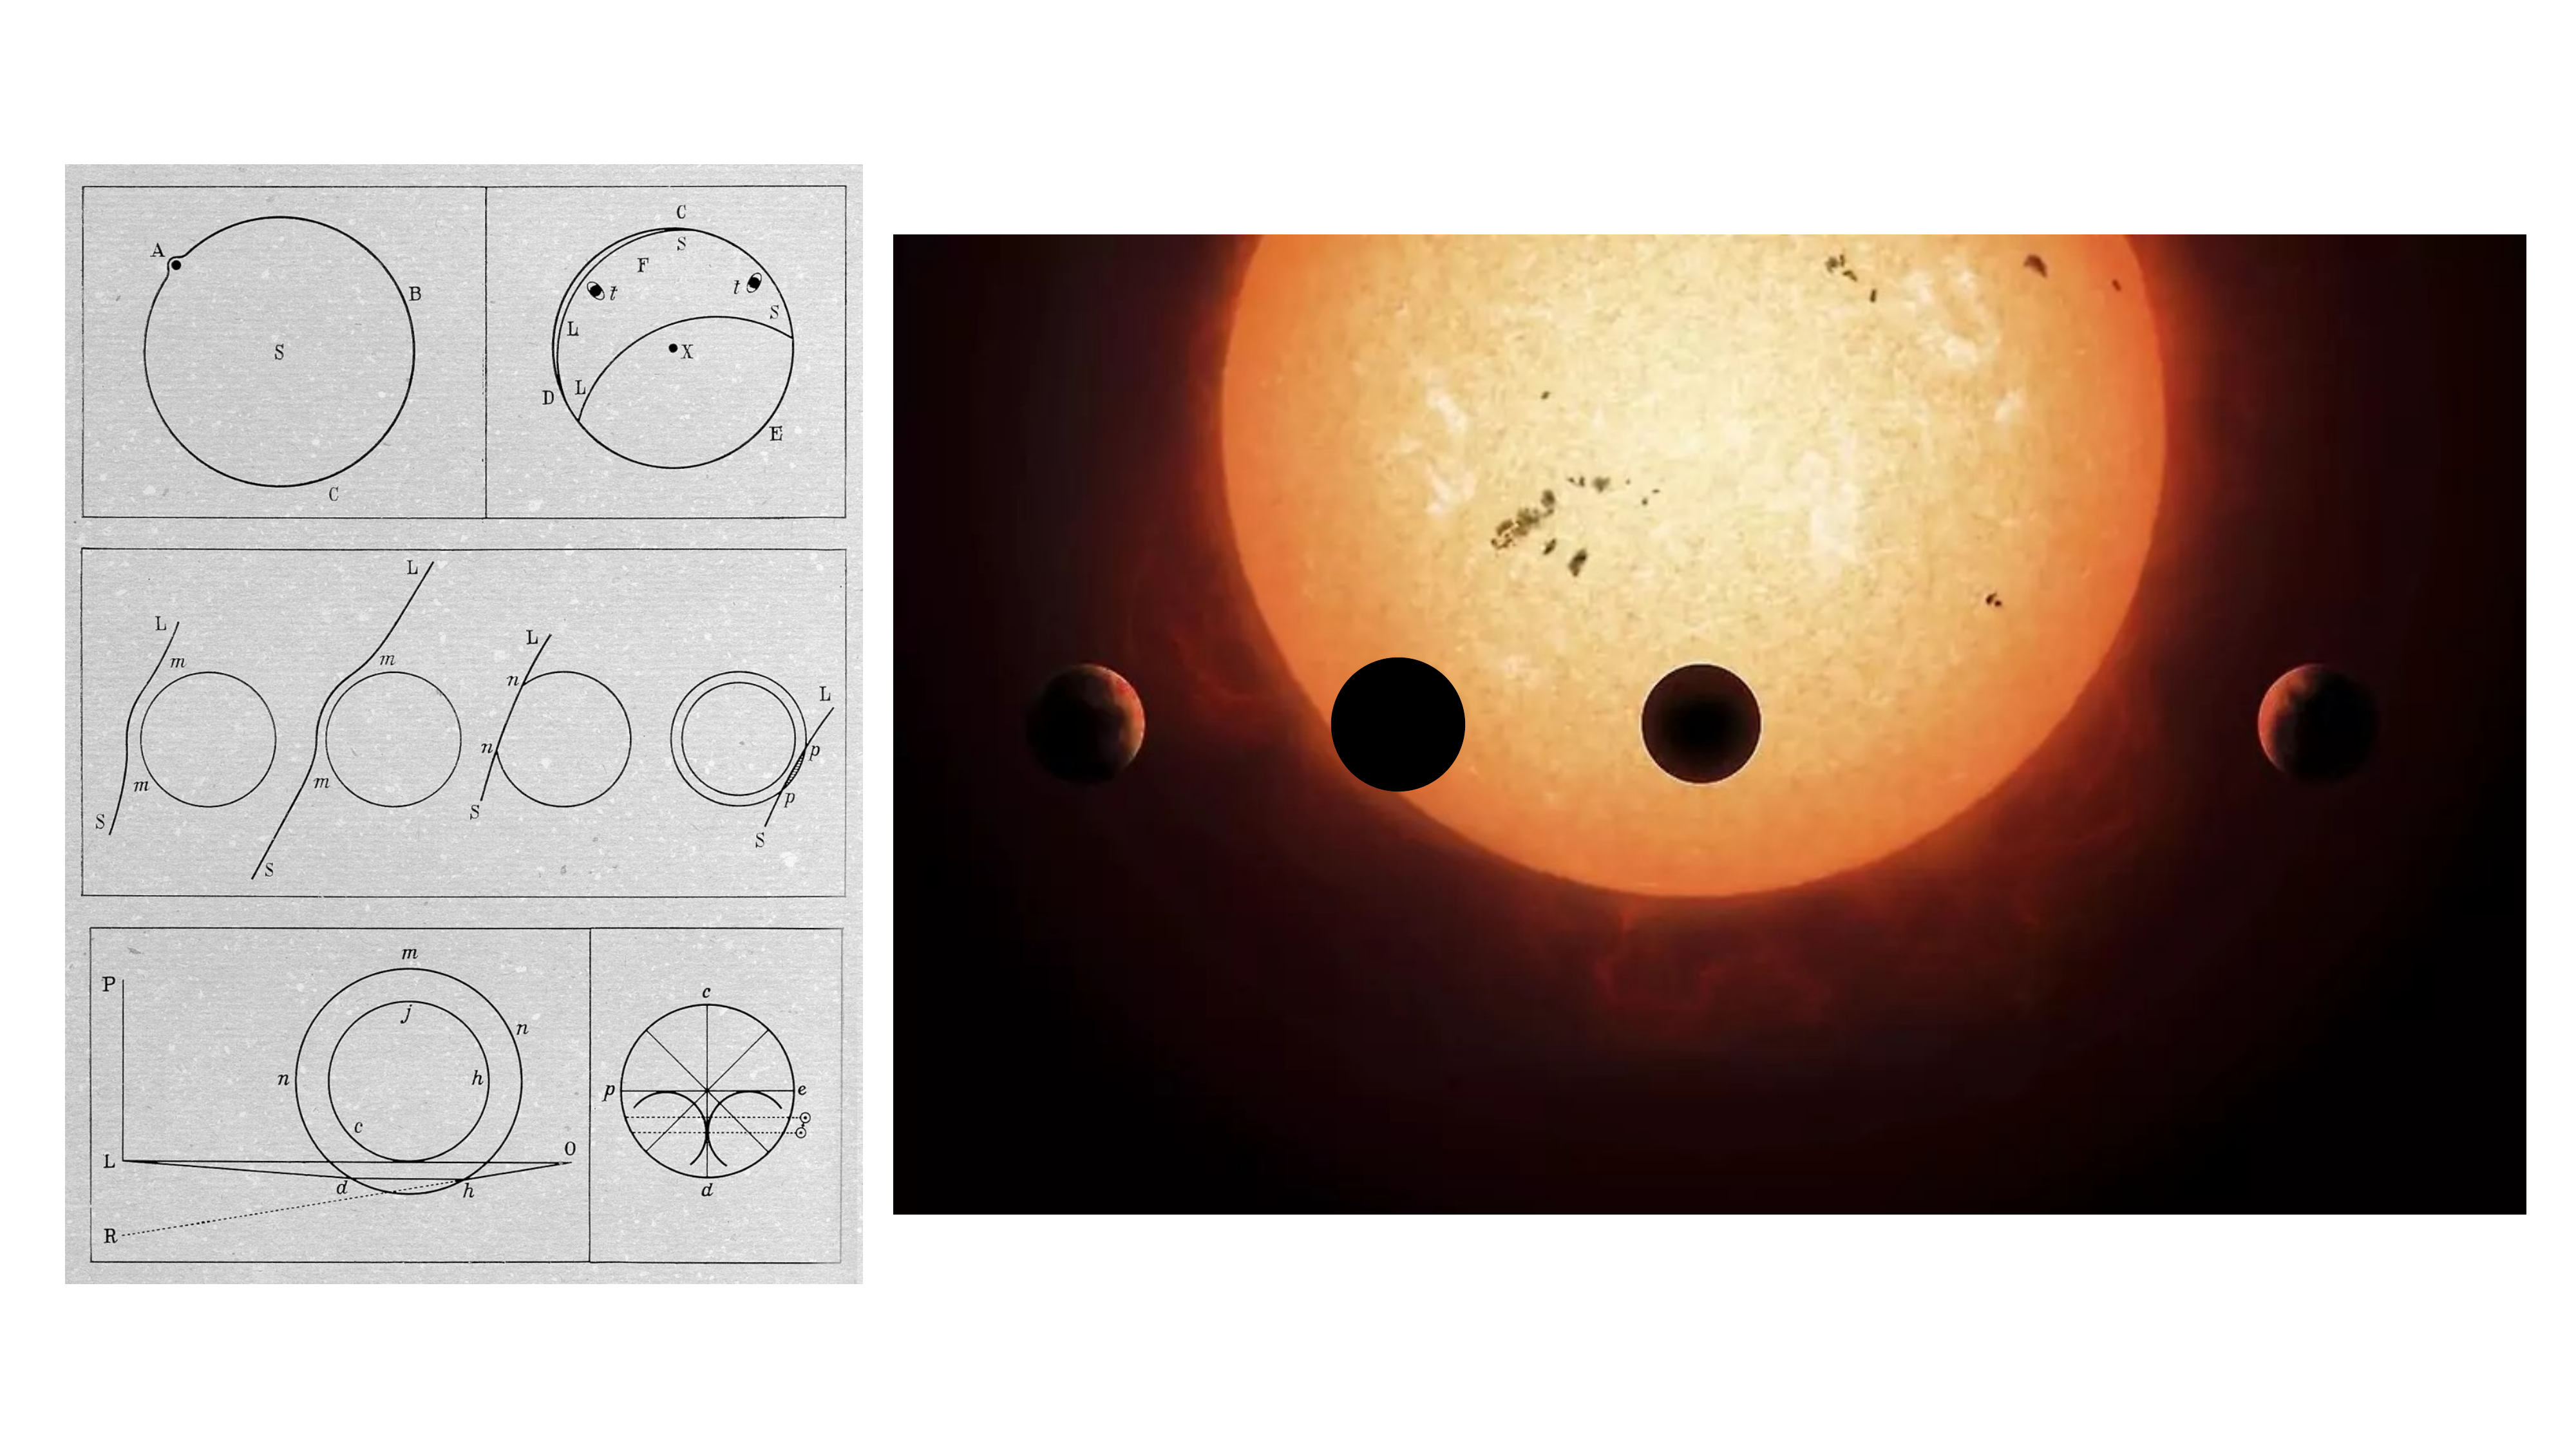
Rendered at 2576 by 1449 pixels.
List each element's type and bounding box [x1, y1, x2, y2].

picture [893, 234, 2527, 1215]
picture [65, 164, 864, 1285]
